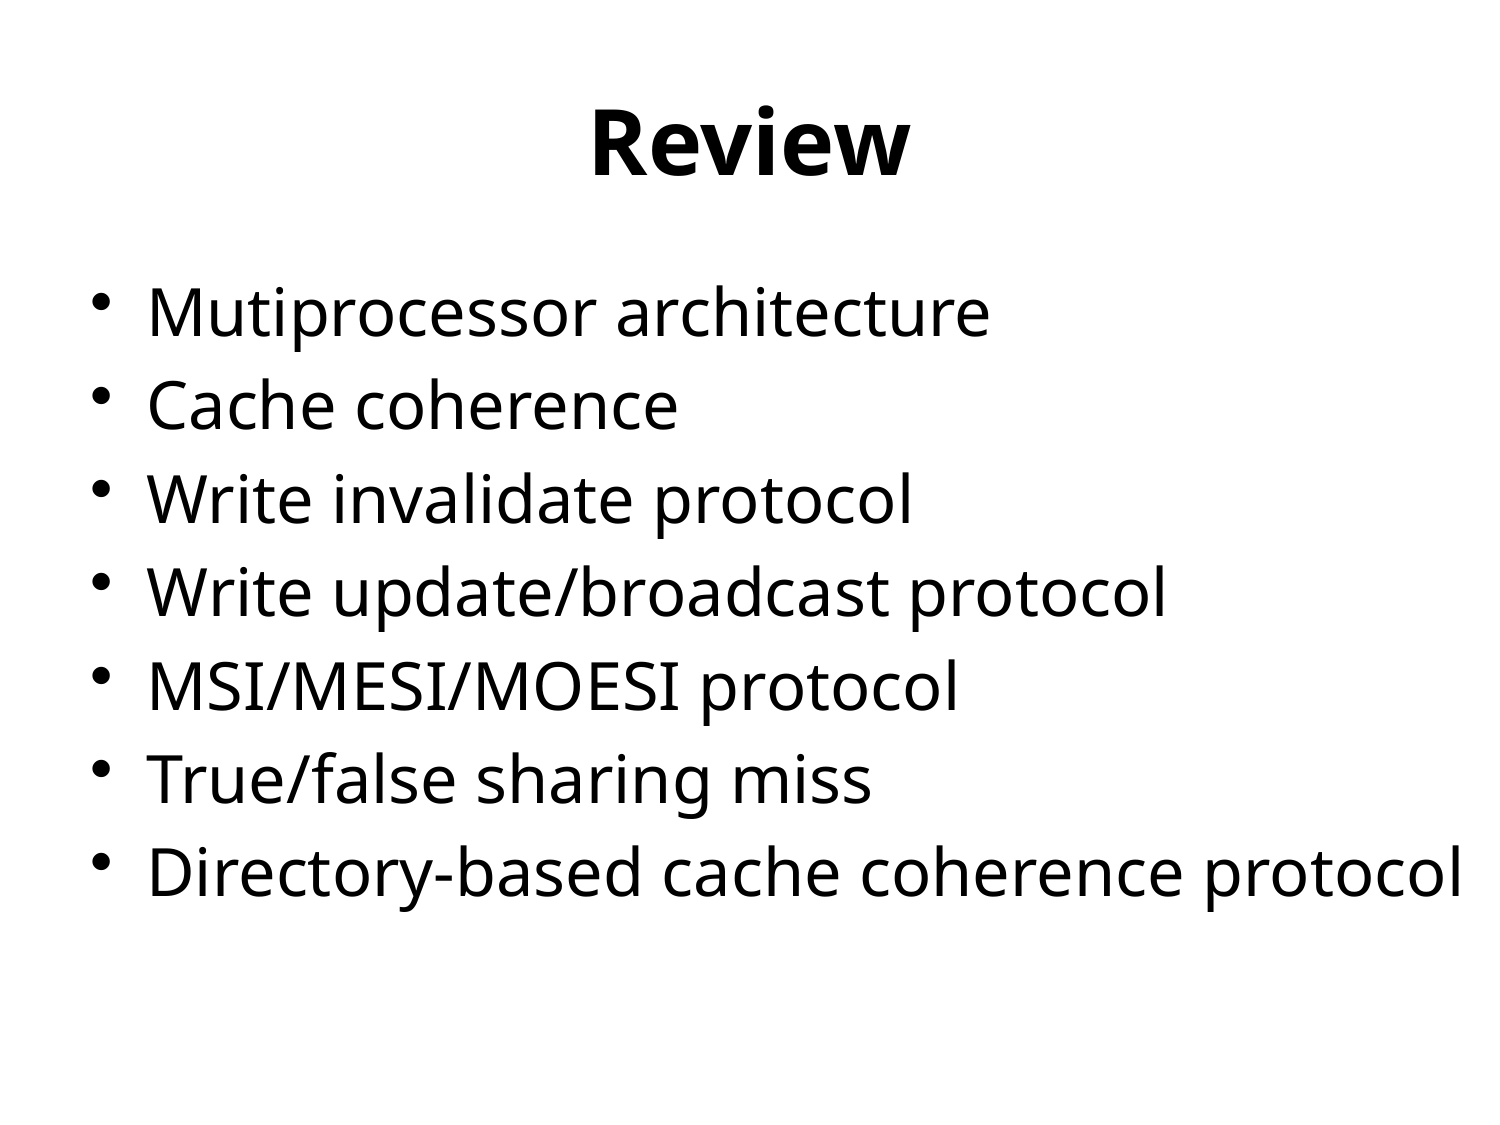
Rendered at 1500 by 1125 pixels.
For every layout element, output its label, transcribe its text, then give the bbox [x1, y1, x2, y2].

list Mutiprocessor architecture Cache coherence Write invalidate protocol Write update/broadcast protocol MSI/MESI/MOESI protocol True/false sharing miss Directory-based cache coherence protocol [75, 262, 1500, 1125]
title Review [0, 45, 1500, 233]
